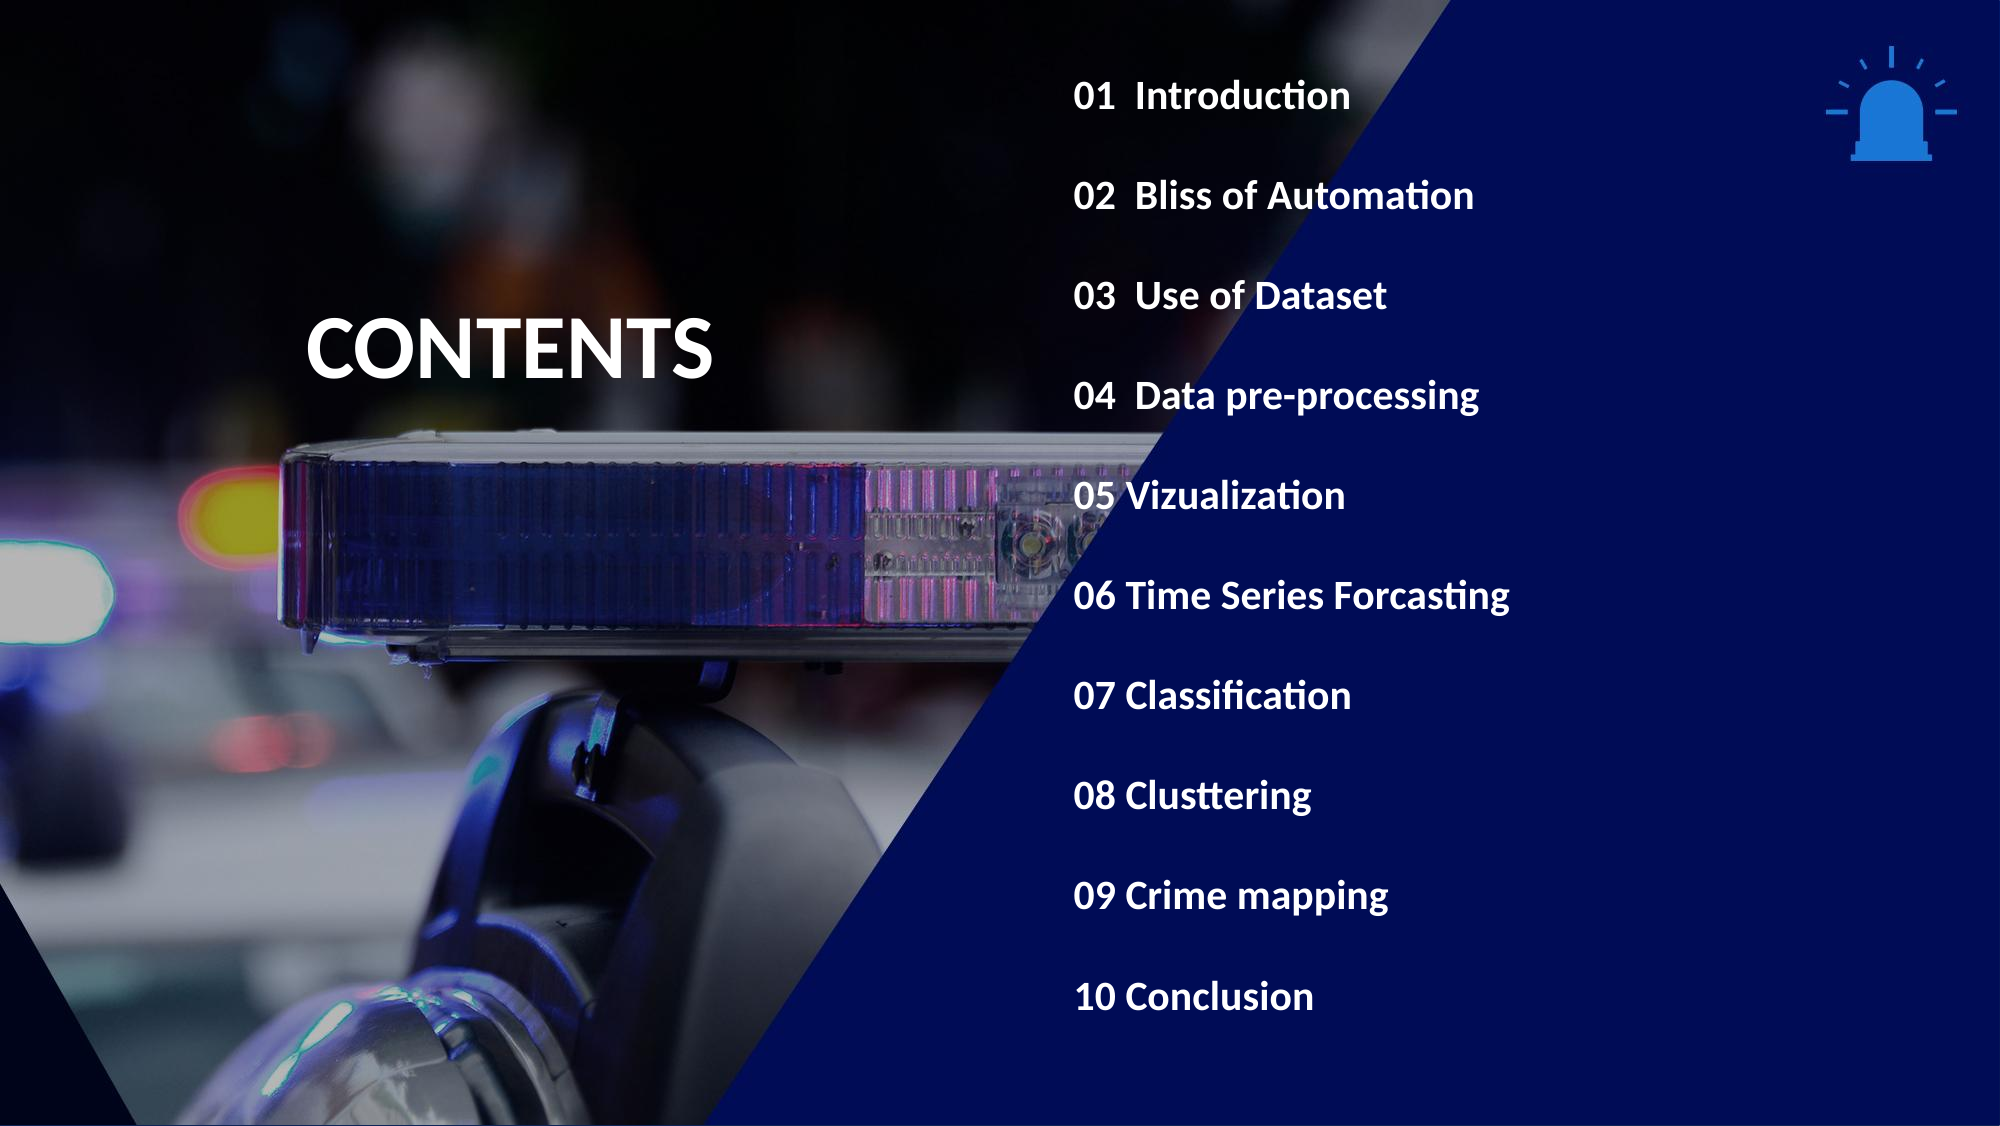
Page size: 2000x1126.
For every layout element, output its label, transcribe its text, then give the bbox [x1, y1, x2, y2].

text_box 01 Introduction 02 Bliss of Automation 03 Use of Dataset 04 Data pre-processing 05 Vizualization 06 Time Series Forcasting 07 Classification 08 Clusttering 09 Crime mapping 10 Conclusion [1058, 10, 1864, 1126]
picture [0, 0, 2000, 1125]
text_box CONTENTS [291, 279, 811, 404]
